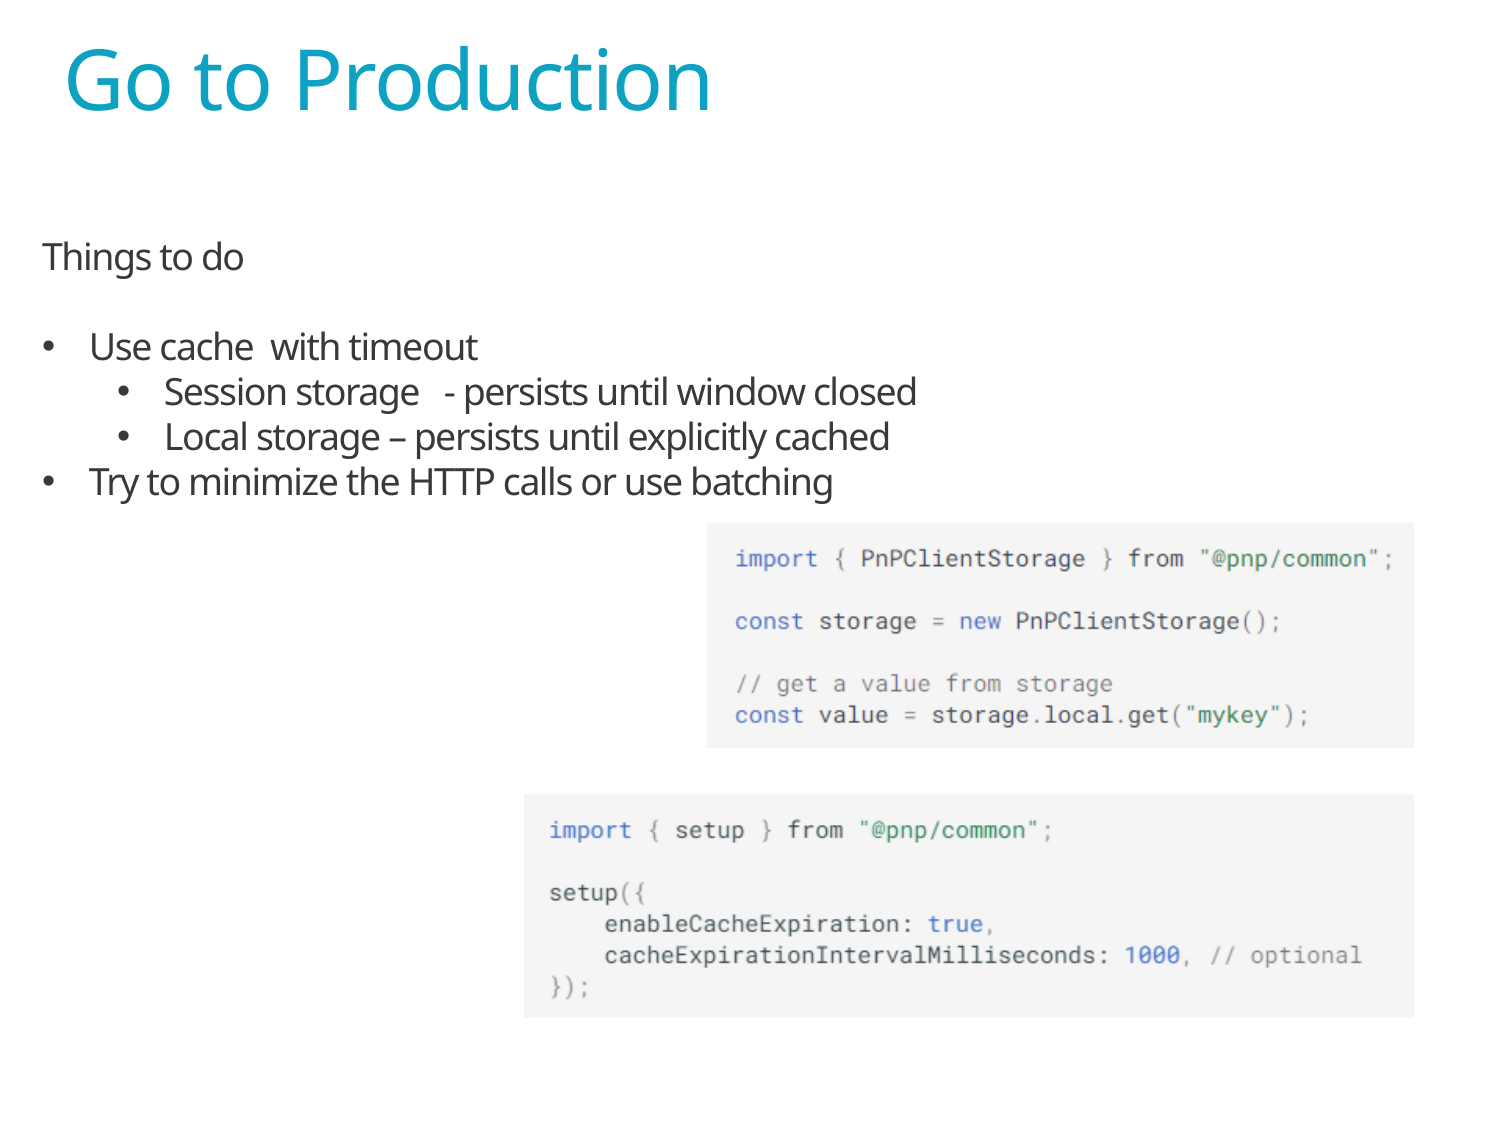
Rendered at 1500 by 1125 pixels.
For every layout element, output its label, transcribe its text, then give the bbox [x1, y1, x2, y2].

picture [524, 784, 1414, 1030]
picture [699, 511, 1414, 749]
title Go to Production [63, 37, 1436, 161]
text_box Things to do Use cache with timeout Session storage - persists until window closed Local storage – persists until explicitly cached Try to minimize the HTTP calls or use batching [42, 233, 1008, 594]
